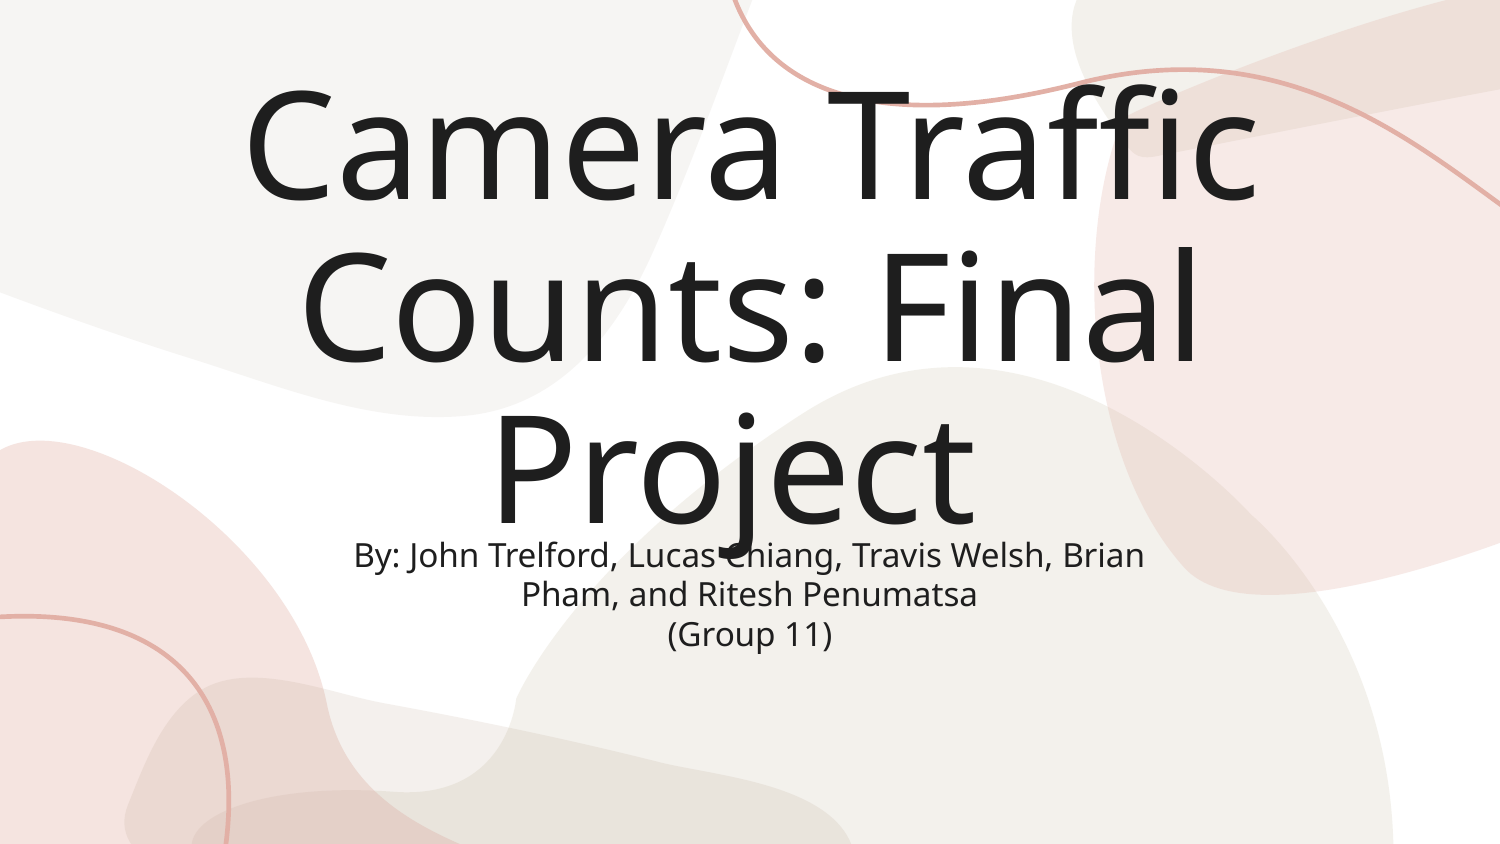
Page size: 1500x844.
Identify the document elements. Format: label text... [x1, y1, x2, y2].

subtitle By: John Trelford, Lucas Chiang, Travis Welsh, Brian Pham, and Ritesh Penumatsa (Group 11) [321, 508, 1178, 599]
title Camera Traffic Counts: Final Project [30, 144, 1473, 482]
